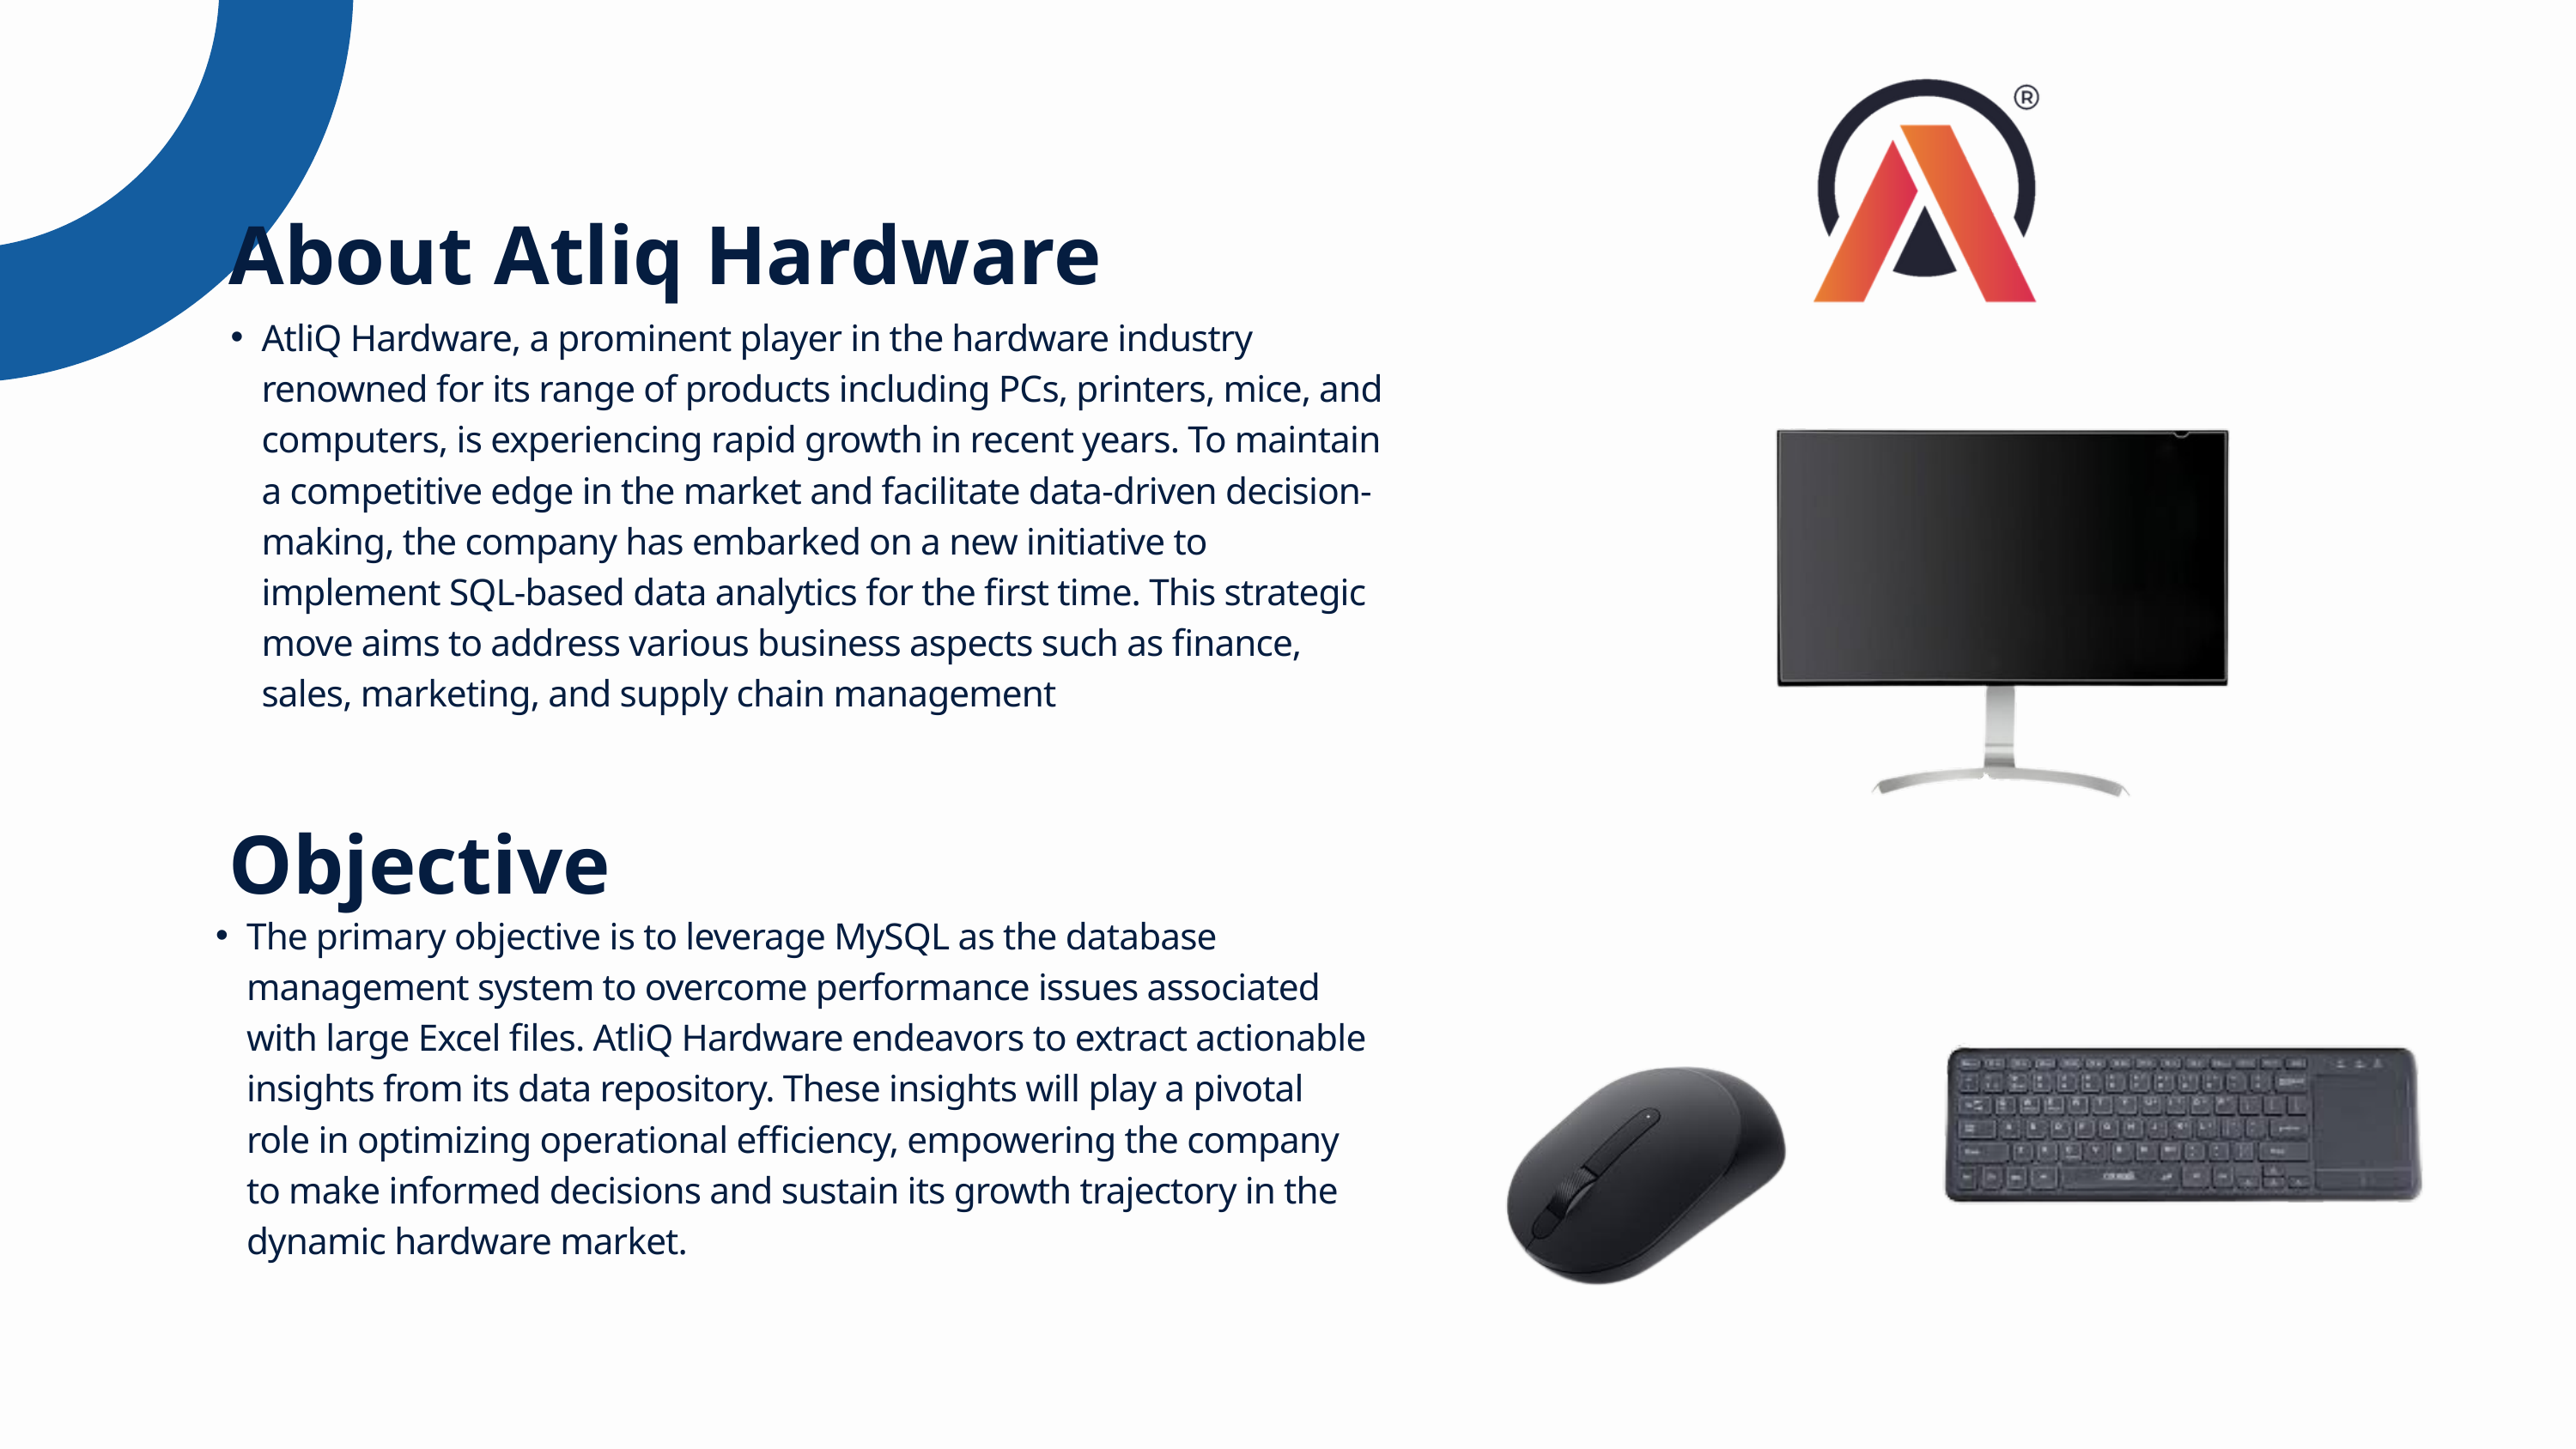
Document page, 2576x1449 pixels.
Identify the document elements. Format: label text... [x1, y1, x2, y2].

text_box [1504, 1066, 1803, 1319]
text_box [1729, 409, 2276, 819]
text_box [1937, 880, 2432, 1374]
text_box The primary objective is to leverage MySQL as the database management system to overcome performance issues associated with large Excel files. AtliQ Hardware endeavors to extract actionable insights from its data repository. These insights will play a pivotal role in optimizing operational efficiency, empowering the company to make informed decisions and sustain its growth trajectory in the dynamic hardware market. [185, 906, 1370, 1263]
text_box AtliQ Hardware, a prominent player in the hardware industry renowned for its range of products including PCs, printers, mice, and computers, is experiencing rapid growth in recent years. To maintain a competitive edge in the market and facilitate data-driven decision-making, the company has embarked on a new initiative to implement SQL-based data analytics for the first time. This strategic move aims to address various business aspects such as finance, sales, marketing, and supply chain management [199, 307, 1385, 715]
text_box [0, 0, 287, 317]
text_box About Atliq Hardware [228, 187, 1181, 413]
text_box Objective [228, 797, 754, 1023]
text_box [1811, 74, 2046, 305]
